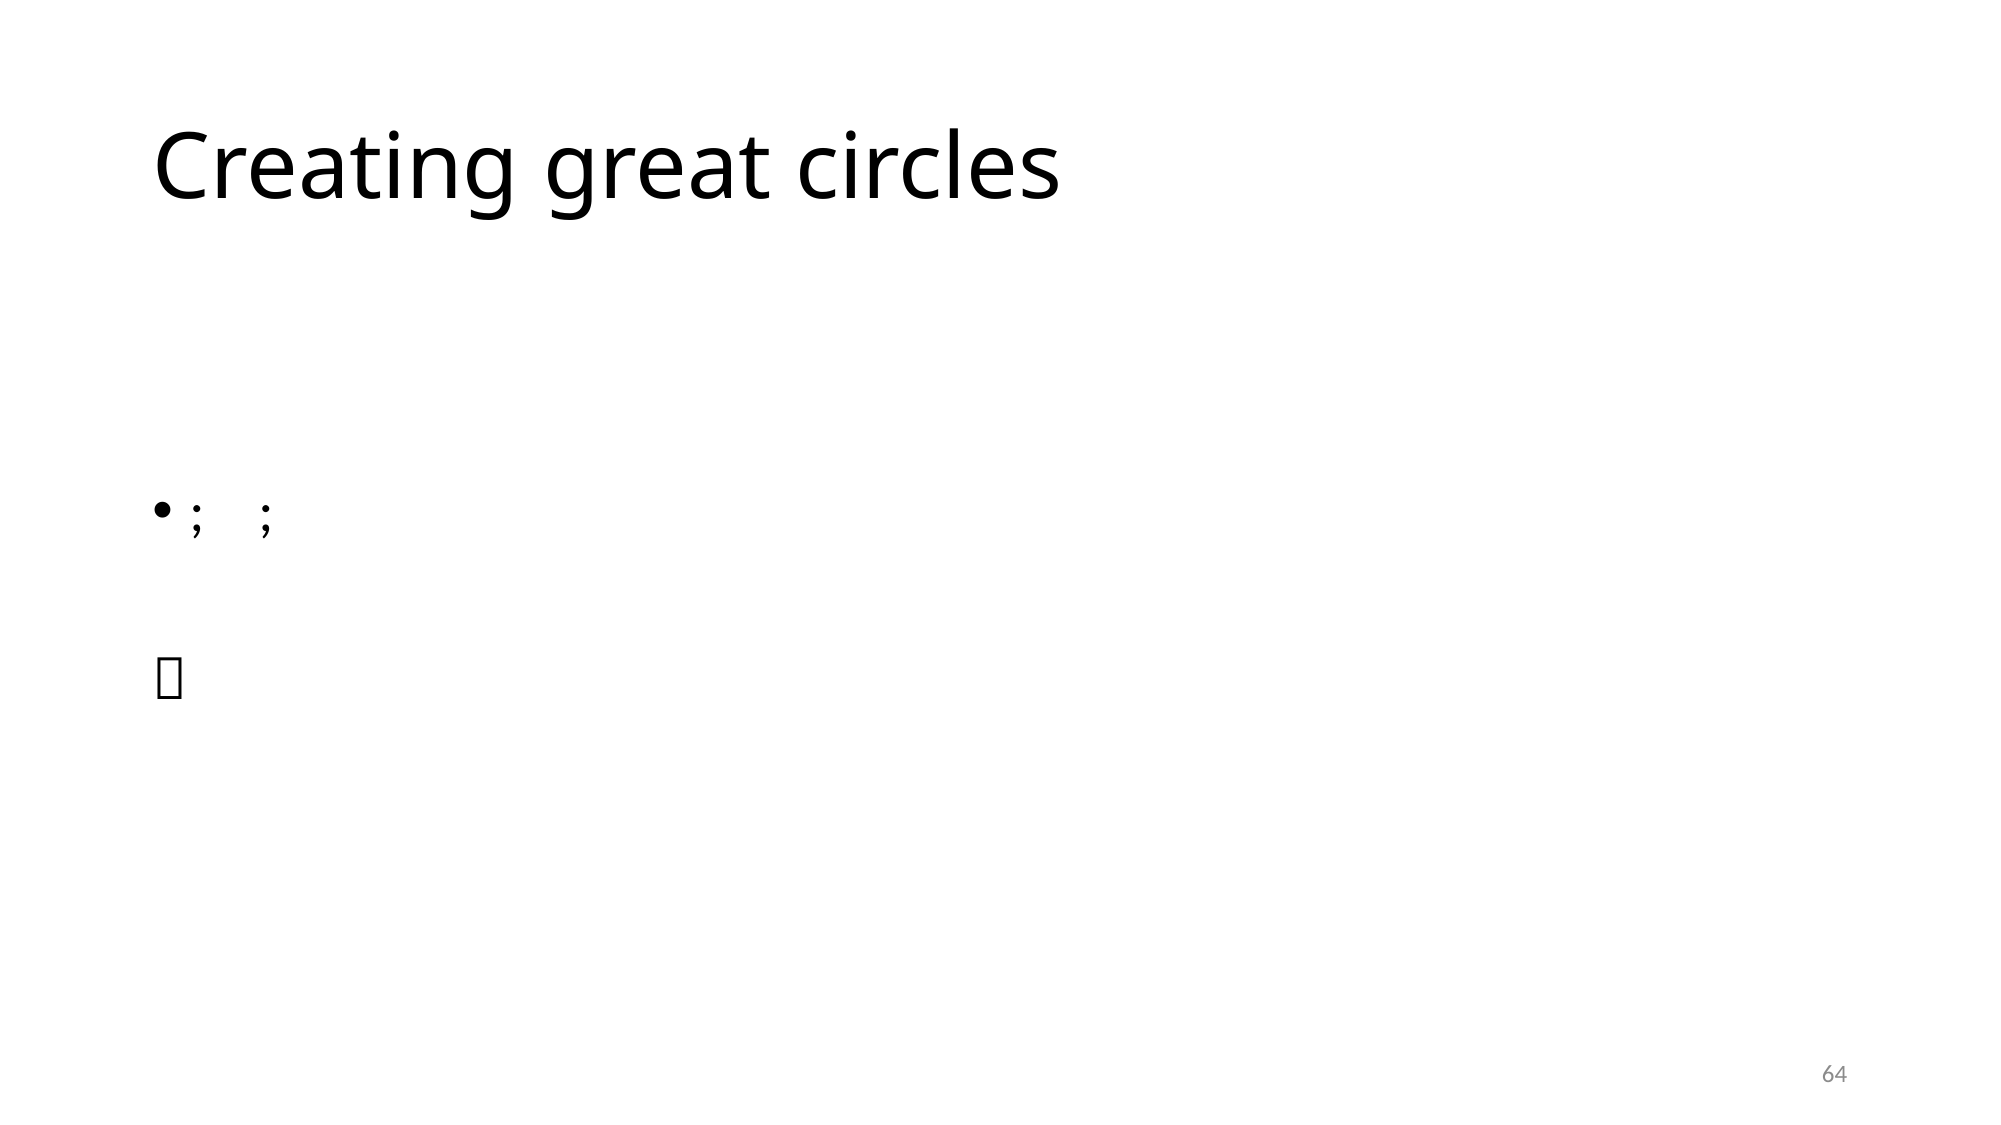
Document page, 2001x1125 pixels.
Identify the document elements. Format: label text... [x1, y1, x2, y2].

title Creating great circles [137, 59, 1863, 278]
slide_number 64 [1412, 1042, 1863, 1103]
